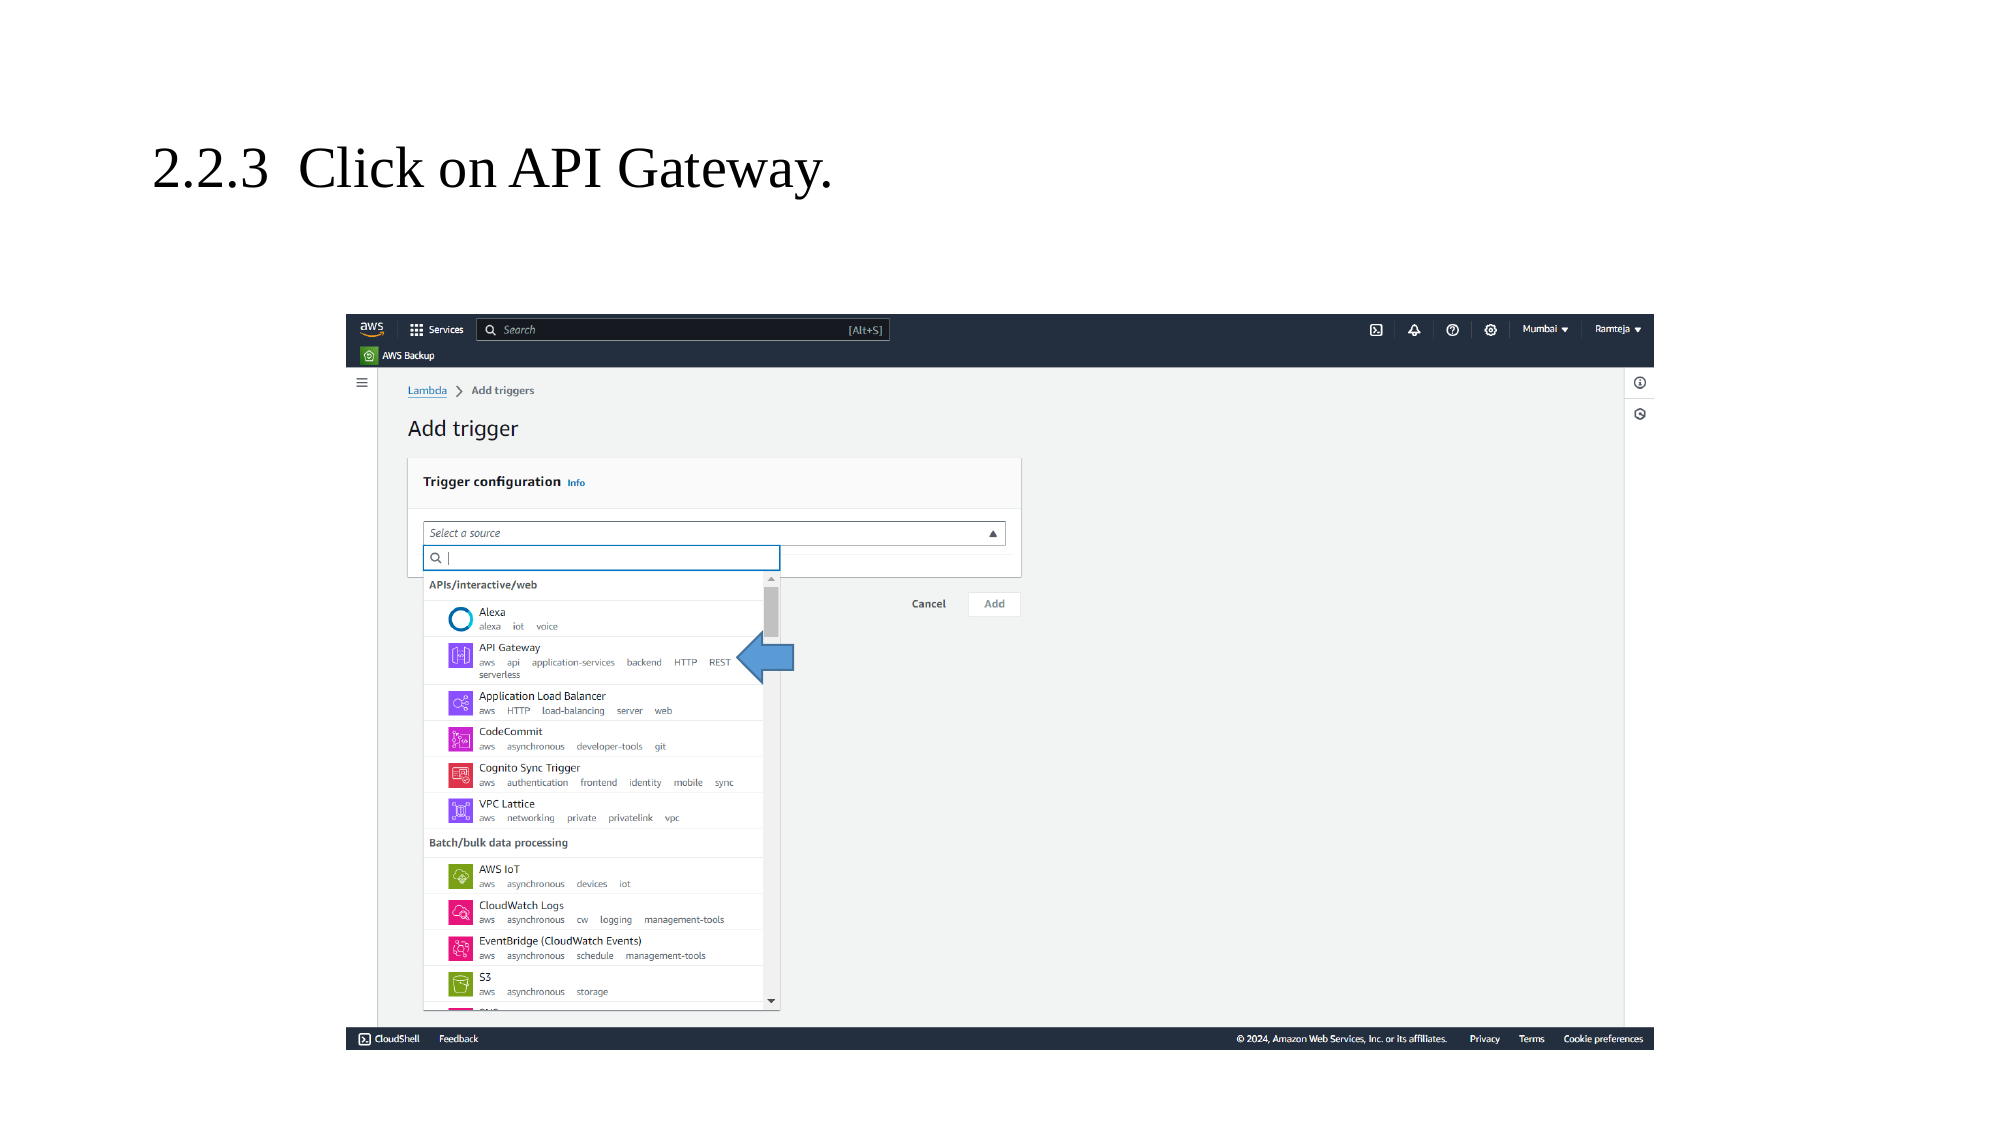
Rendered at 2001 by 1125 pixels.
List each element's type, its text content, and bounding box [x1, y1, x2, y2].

title 2.2.3 Click on API Gateway. [137, 59, 1863, 278]
picture [346, 314, 1654, 1050]
